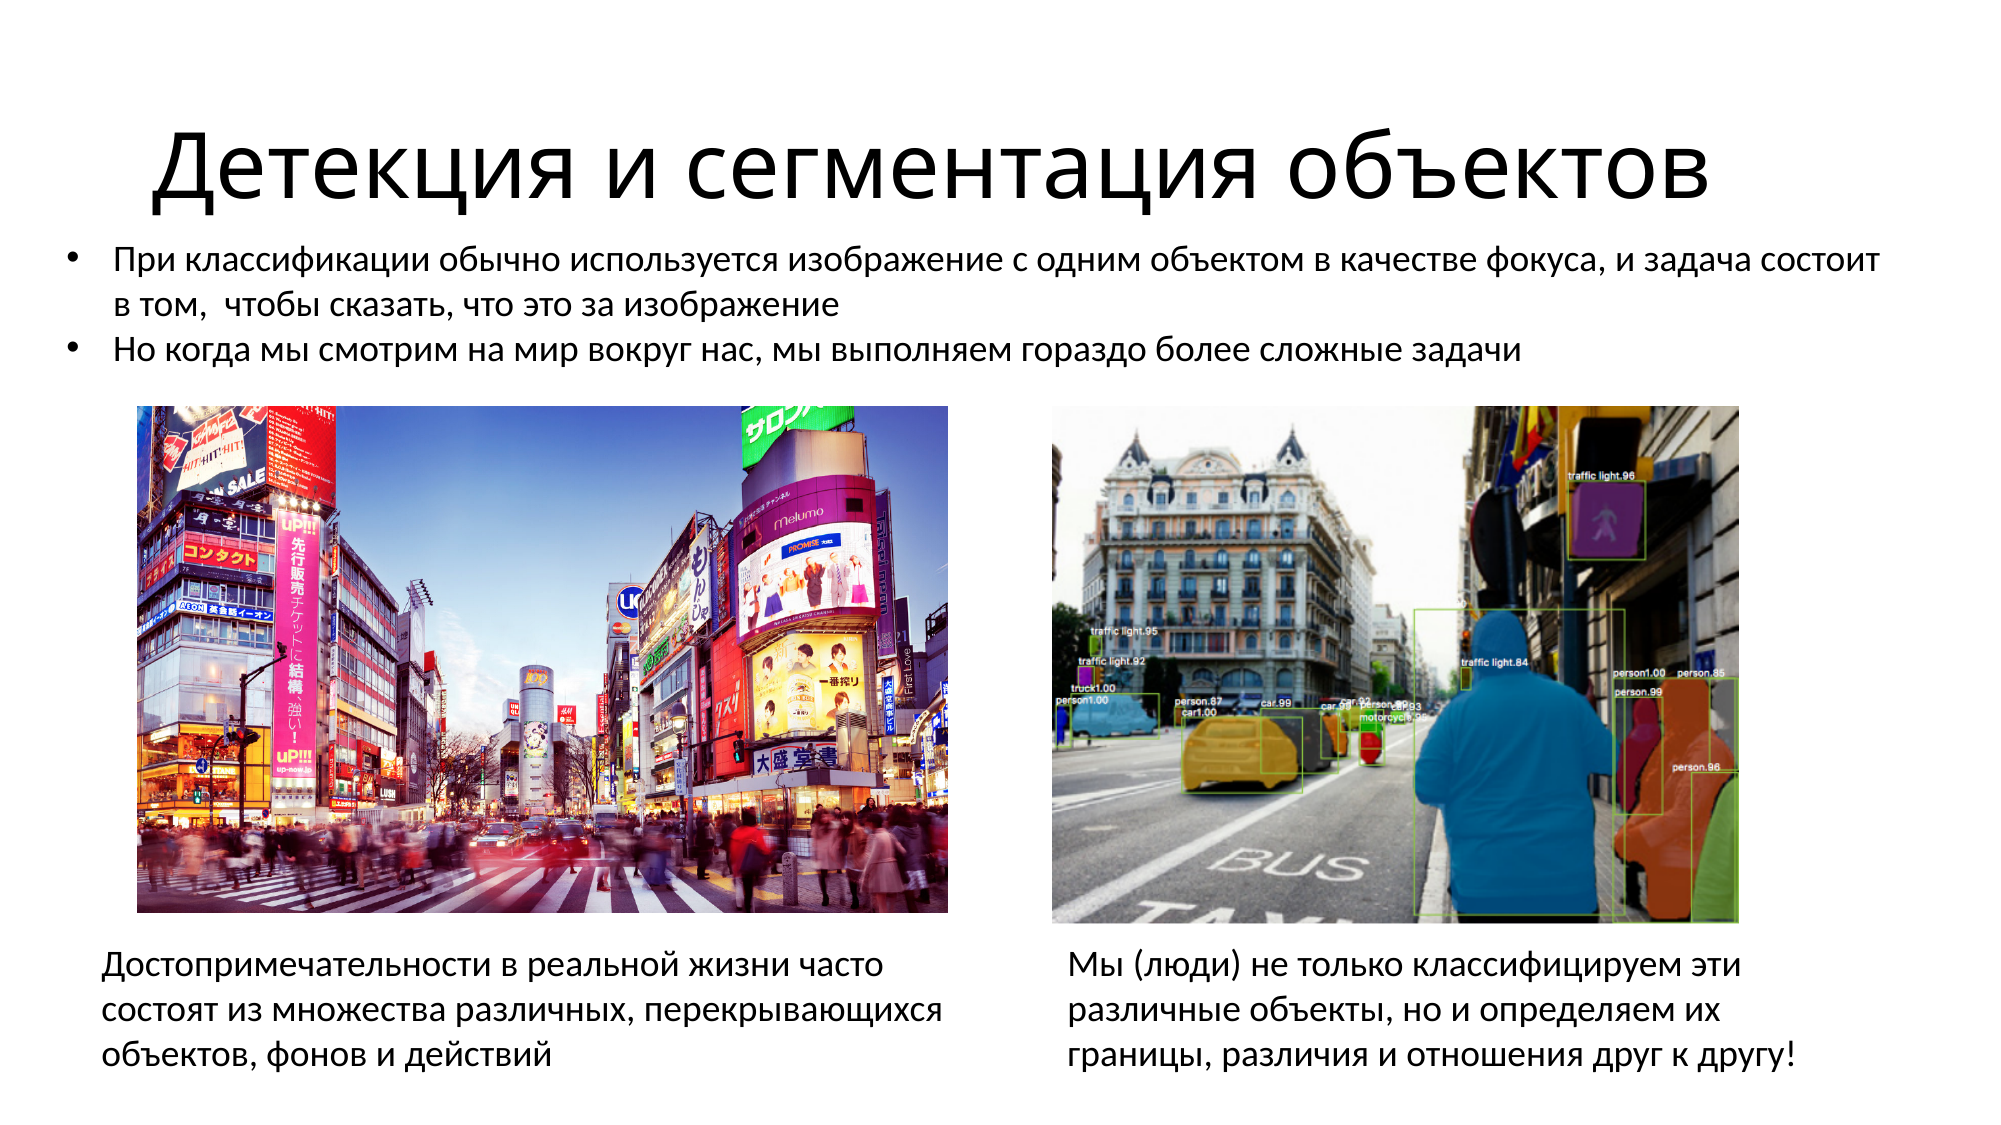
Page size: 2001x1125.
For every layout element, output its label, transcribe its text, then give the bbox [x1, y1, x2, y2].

text_box Мы (люди) не только классифицируем эти различные объекты, но и определяем их границы, различия и отношения друг к другу! [1052, 931, 1825, 1082]
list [137, 406, 948, 913]
picture [1052, 406, 1739, 926]
title Детекция и сегментация объектов [137, 59, 1863, 226]
text_box Достопримечательности в реальной жизни часто состоят из множества различных, перекрывающихся объектов, фонов и действий [86, 931, 975, 1082]
text_box При классификации обычно используется изображение с одним объектом в качестве фокуса, и задача состоит в том, чтобы сказать, что это за изображение Но когда мы смотрим на мир вокруг нас, мы выполняем гораздо более сложные задачи [51, 226, 1898, 377]
